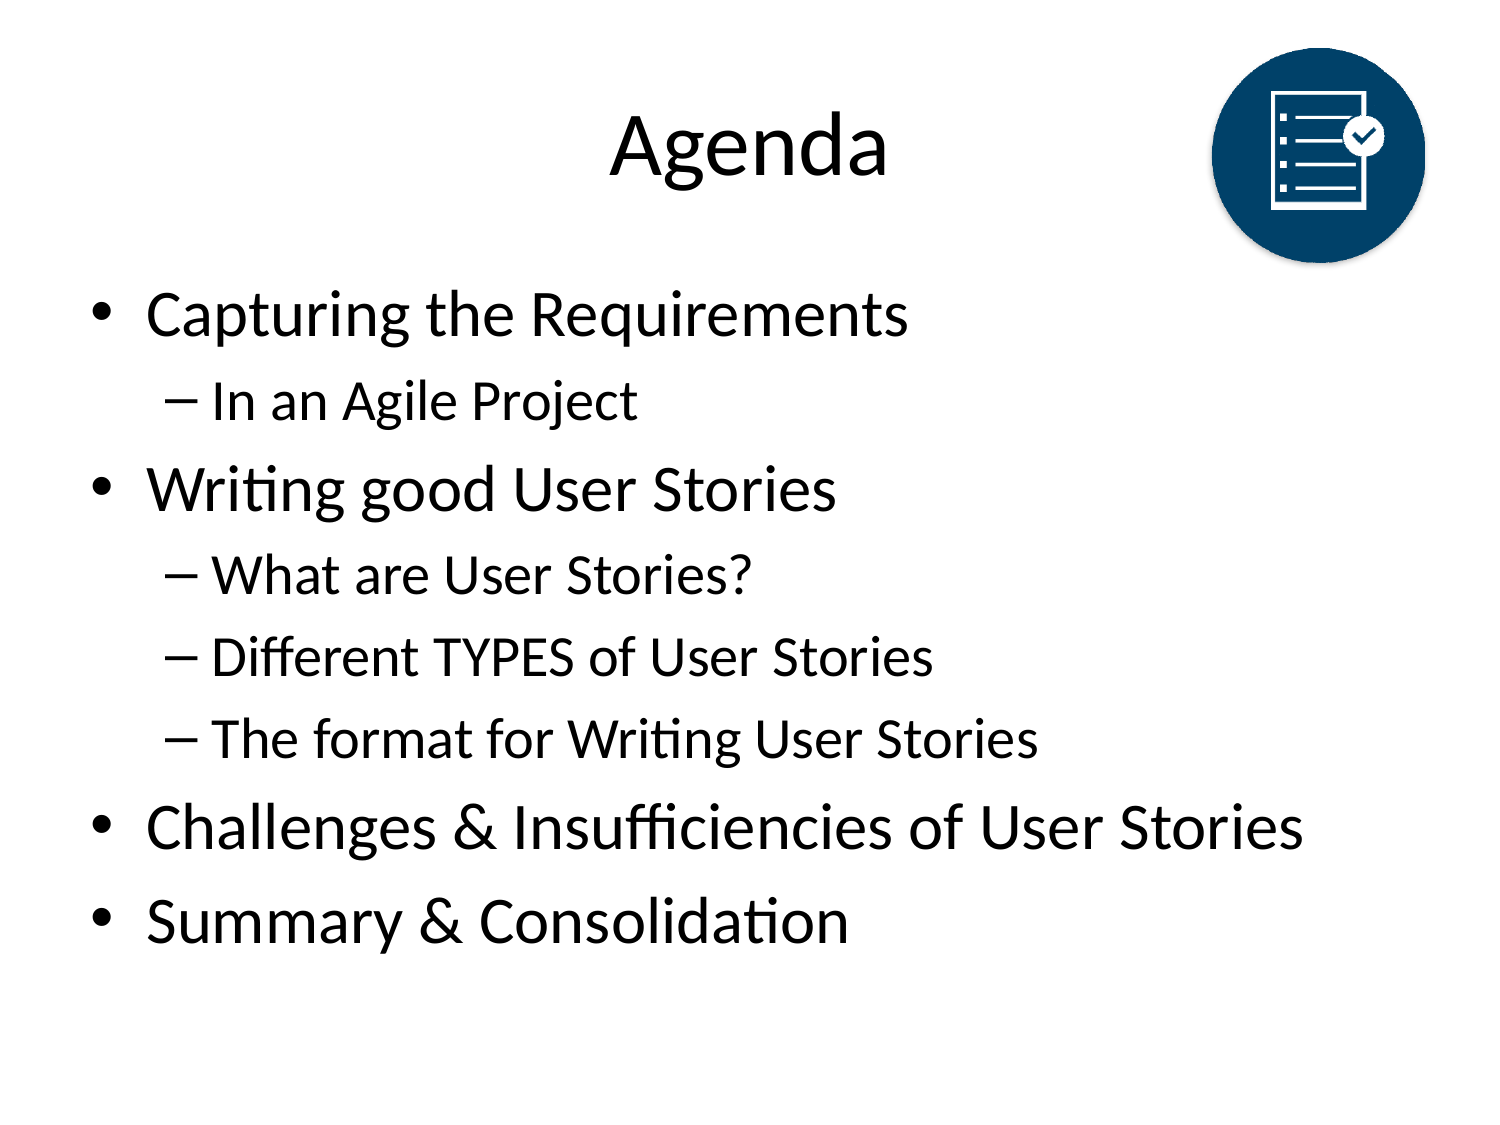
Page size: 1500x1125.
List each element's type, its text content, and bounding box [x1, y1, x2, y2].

picture [1210, 48, 1426, 263]
list Capturing the Requirements In an Agile Project Writing good User Stories What are User Stories? Different TYPES of User Stories The format for Writing User Stories Challenges & Insufficiencies of User Stories Summary & Consolidation [75, 262, 1425, 1005]
title Agenda [75, 45, 1425, 233]
